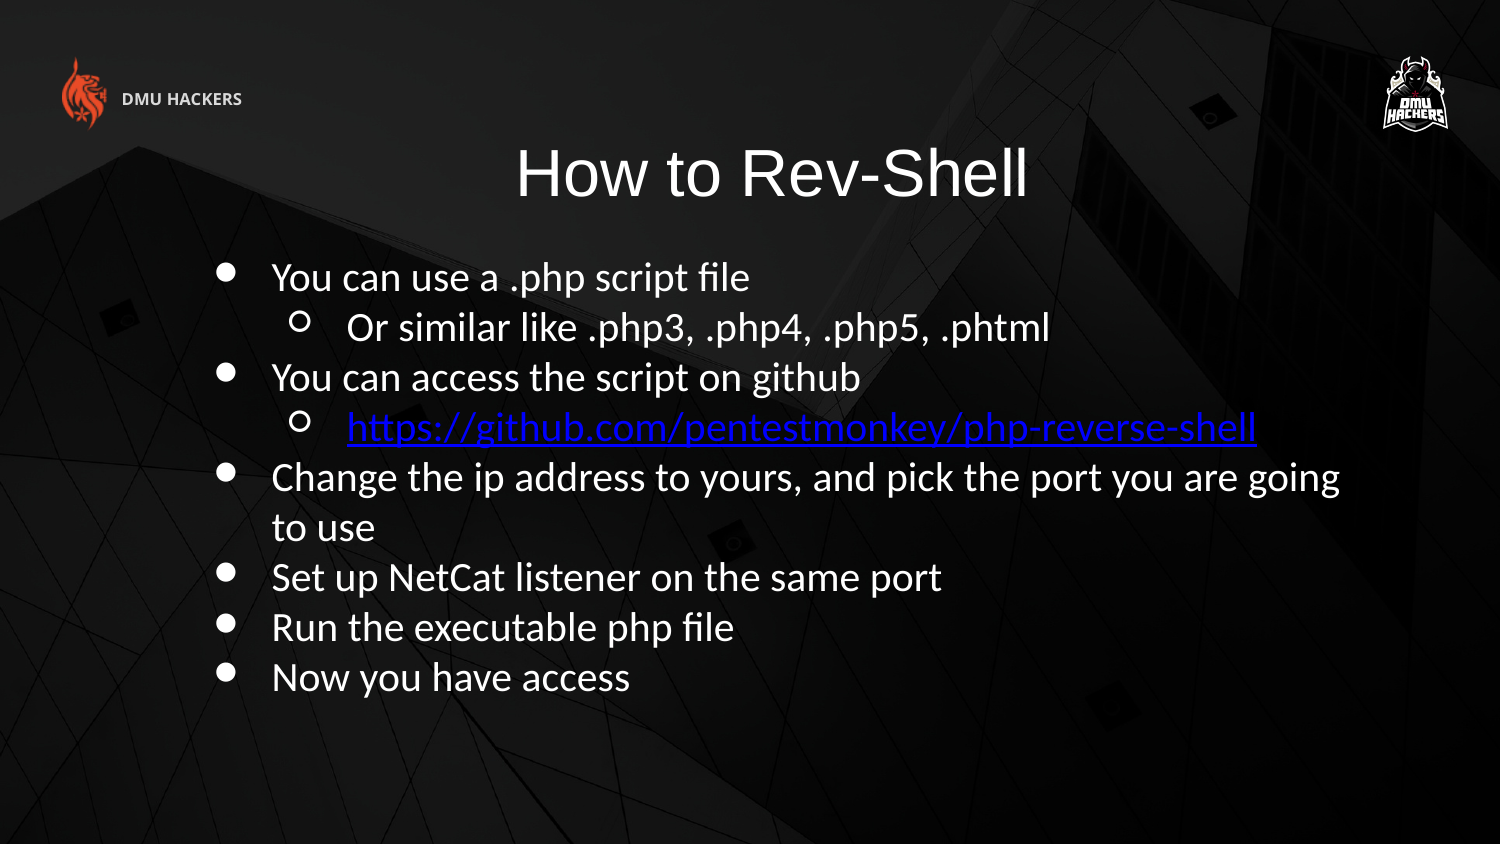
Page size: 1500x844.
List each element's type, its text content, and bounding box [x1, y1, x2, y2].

text_box [62, 56, 107, 132]
text_box You can use a .php script file Or similar like .php3, .php4, .php5, .phtml You can access the script on github https://github.com/pentestmonkey/php-reverse-shell Change the ip address to yours, and pick the port you are going to use Set up NetCat listener on the same port Run the executable php file Now you have access [106, 234, 1384, 757]
text_box [0, 0, 1500, 844]
text_box [1383, 56, 1448, 132]
text_box DMU HACKERS [121, 80, 305, 109]
text_box How to Rev-Shell [261, 115, 1284, 220]
